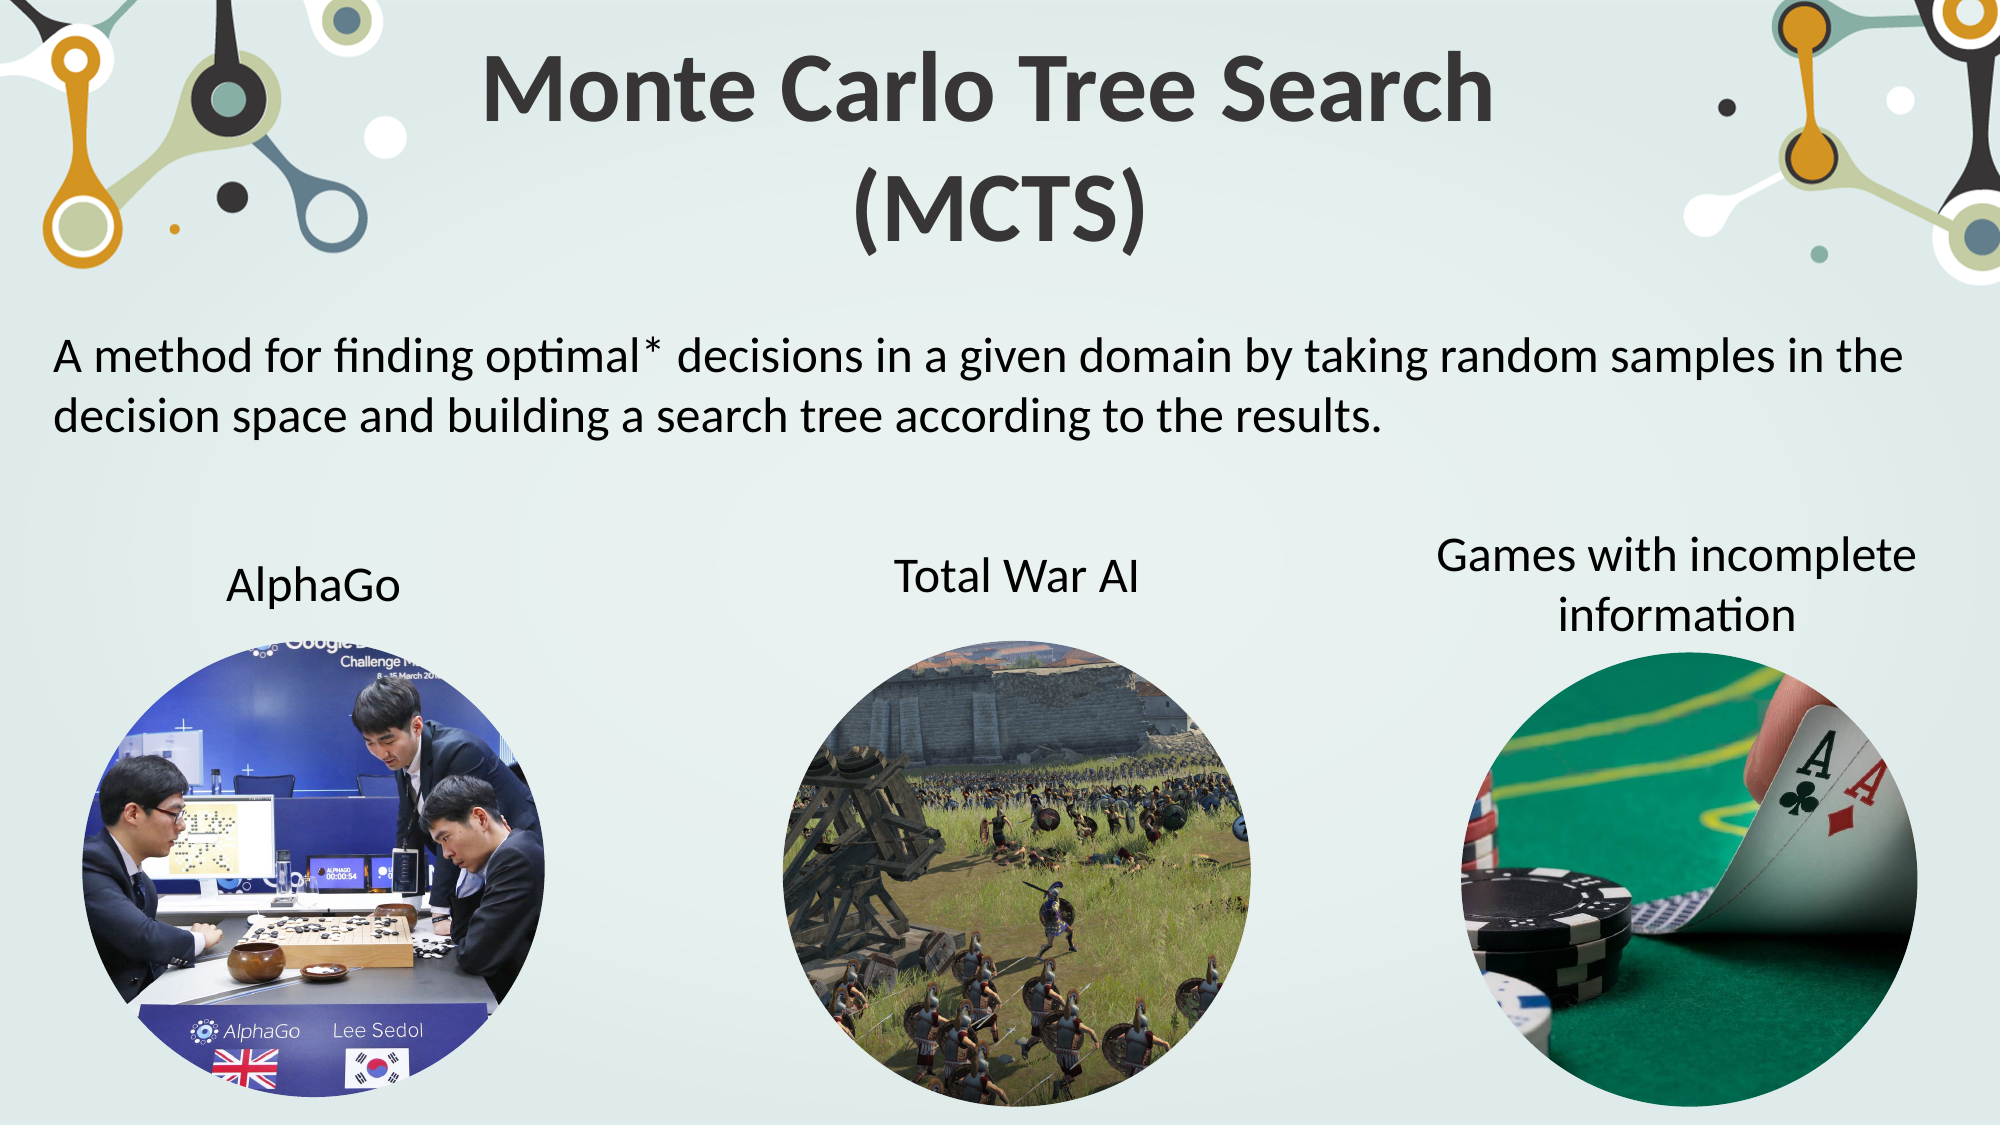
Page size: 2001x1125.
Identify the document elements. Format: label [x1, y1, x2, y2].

text_box [757, 534, 1277, 1107]
picture [0, 0, 2000, 1125]
text_box [54, 544, 573, 1098]
text_box [1421, 514, 1933, 1107]
